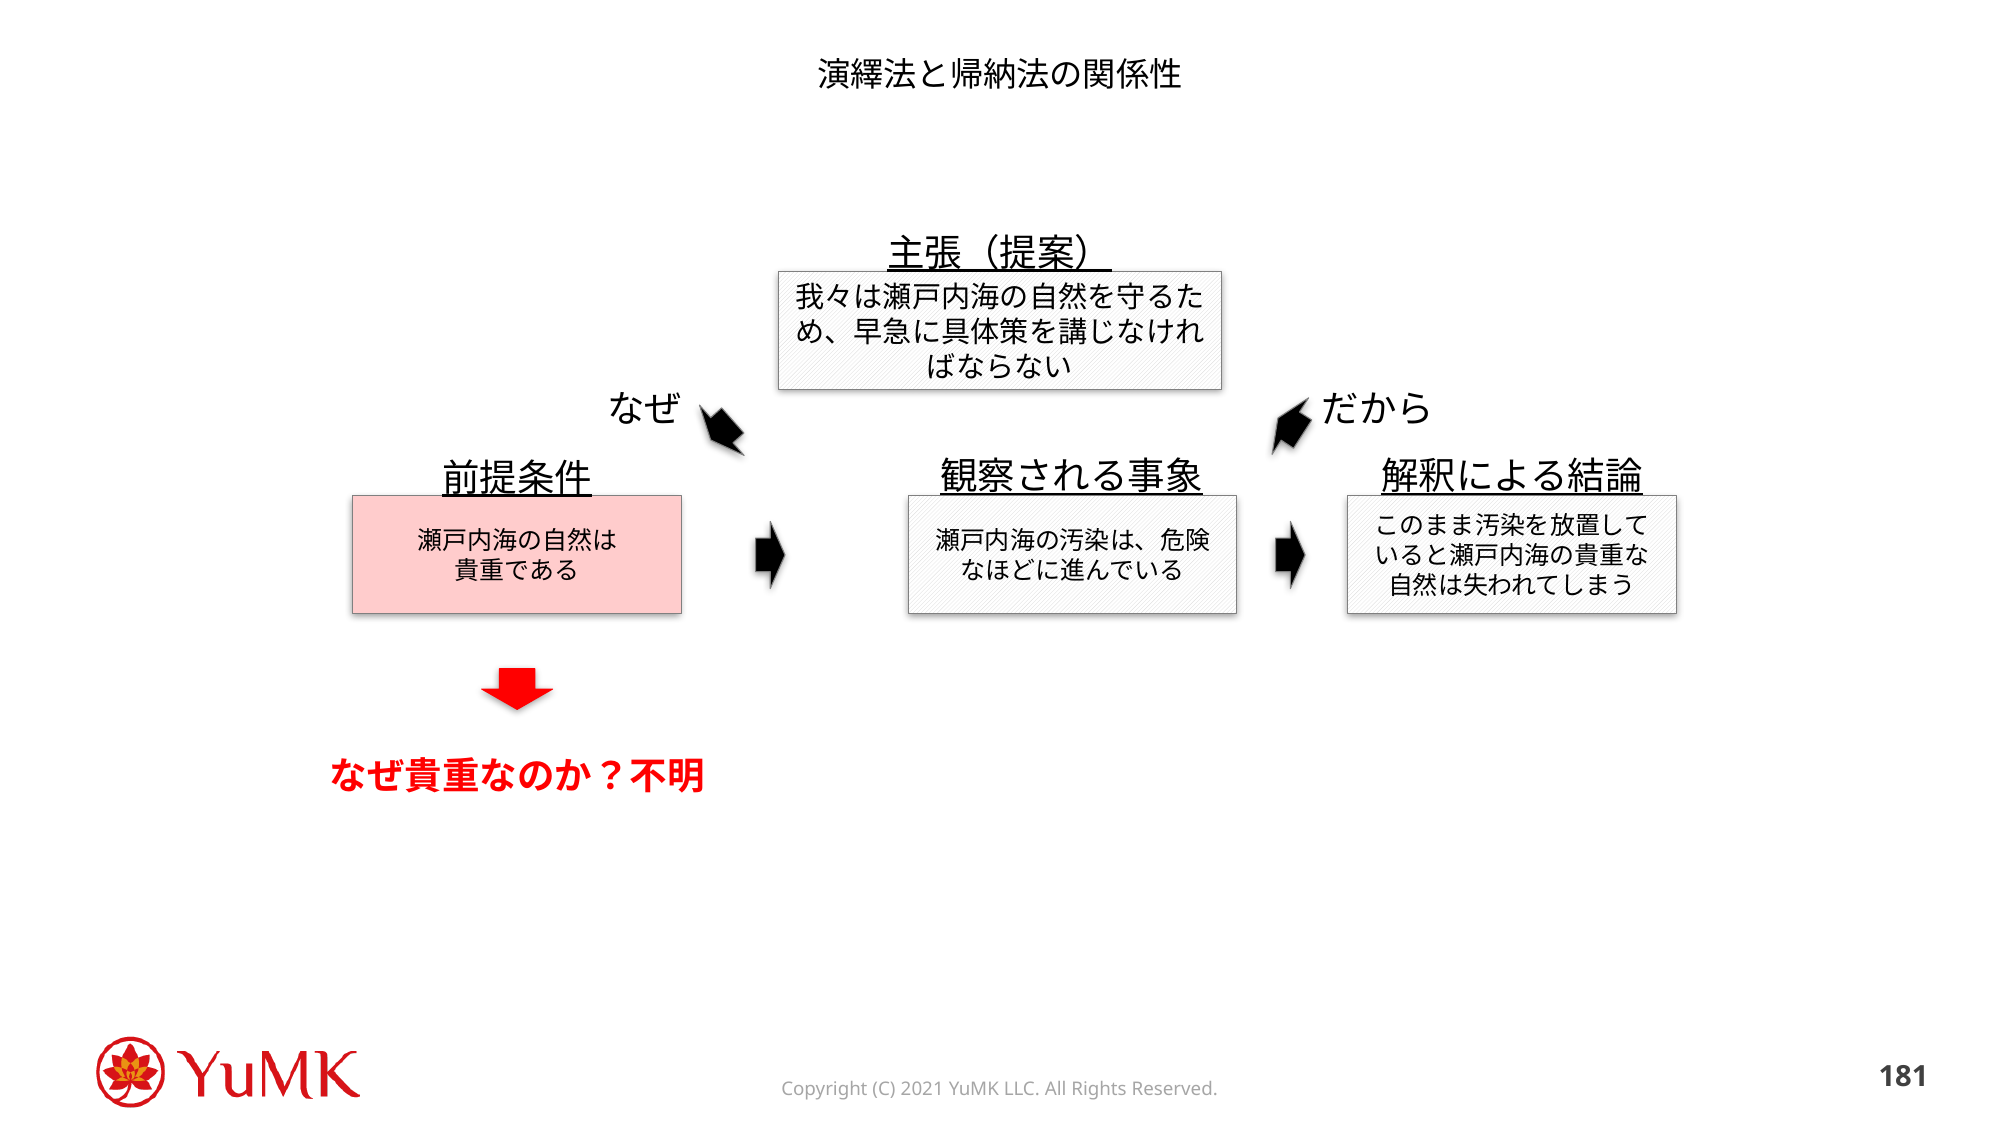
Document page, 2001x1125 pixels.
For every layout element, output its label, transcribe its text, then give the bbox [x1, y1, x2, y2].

text_box 前提条件 [427, 446, 607, 506]
text_box [479, 666, 555, 712]
text_box なぜ [592, 378, 698, 438]
text_box 主張（提案） [872, 221, 1128, 281]
text_box [698, 403, 747, 458]
text_box なぜ貴重なのか？不明 [314, 744, 720, 805]
picture [90, 1035, 365, 1108]
text_box 瀬戸内海の汚染は、危険なほどに進んでいる [906, 494, 1239, 616]
text_box [1270, 396, 1307, 457]
text_box 解釈による結論 [1366, 444, 1658, 505]
text_box このまま汚染を放置していると瀬戸内海の貴重な自然は失われてしまう [1346, 494, 1678, 616]
text_box [753, 519, 787, 591]
text_box 我々は瀬戸内海の自然を守るため、早急に具体策を講じなければならない [776, 269, 1224, 392]
text_box 観察される事象 [925, 444, 1218, 505]
title 演繹法と帰納法の関係性 [99, 32, 1900, 113]
slide_number 180 [1477, 1047, 1944, 1108]
text_box [1273, 519, 1308, 591]
text_box 瀬戸内海の自然は 貴重である [351, 494, 683, 616]
text_box だから [1307, 377, 1450, 438]
